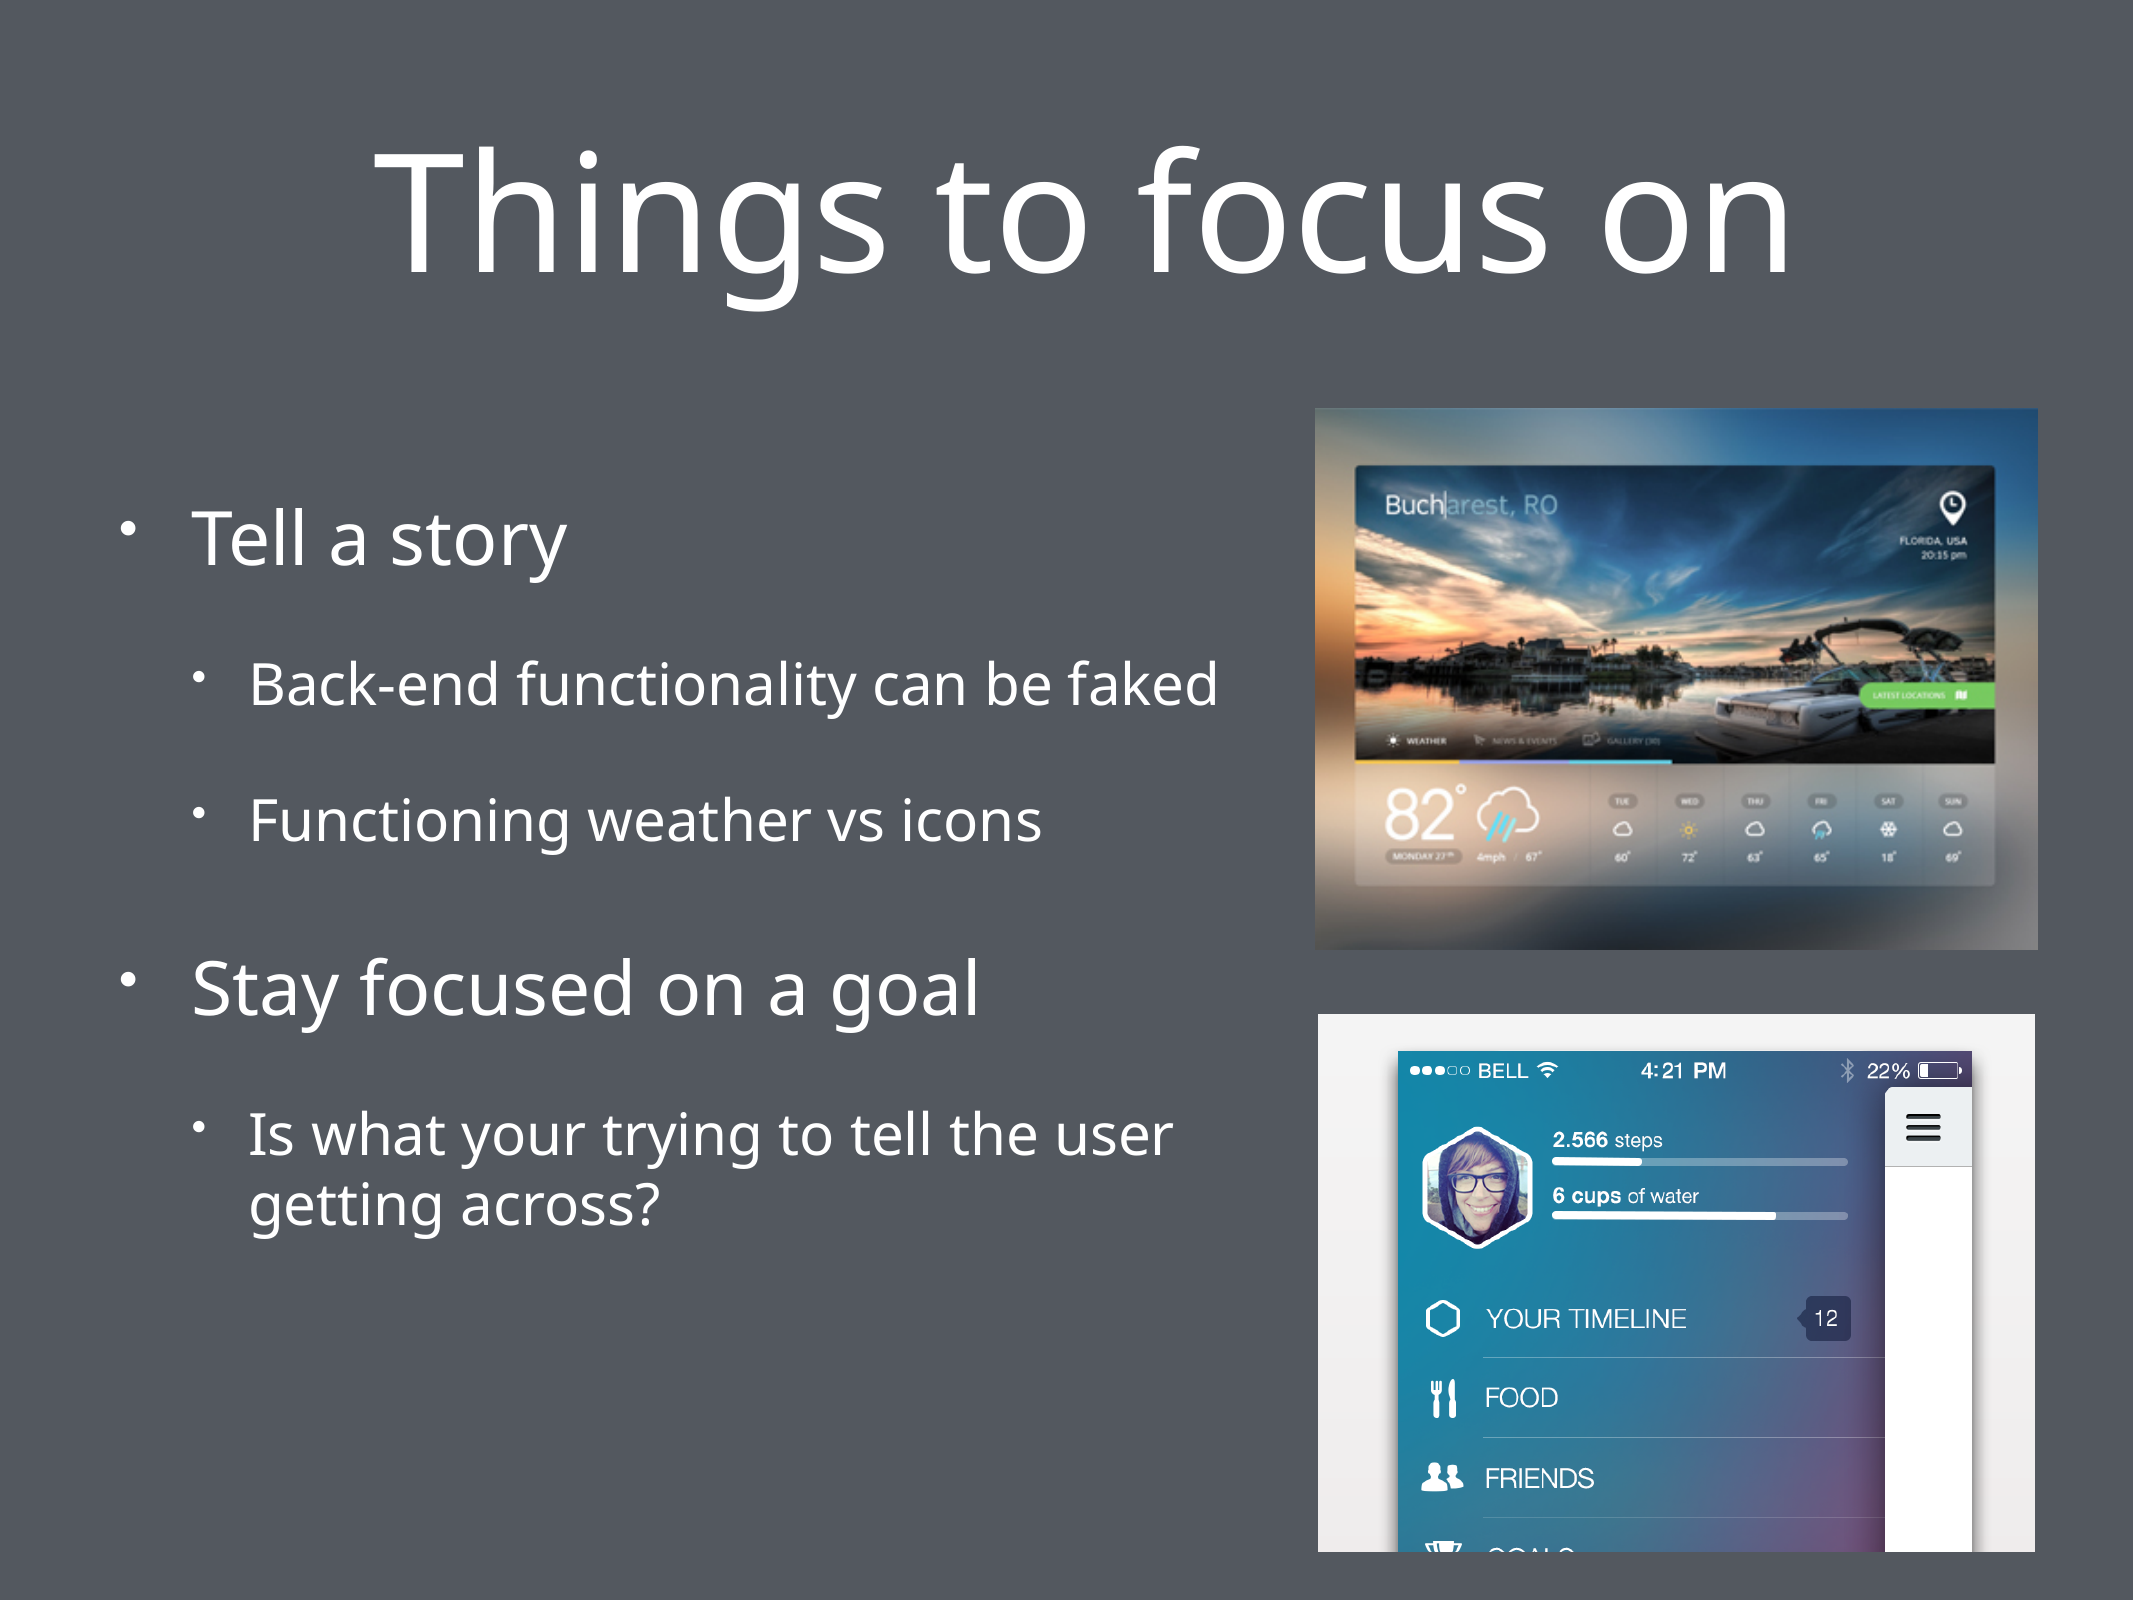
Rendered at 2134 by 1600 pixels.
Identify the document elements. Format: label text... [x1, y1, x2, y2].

title Things to focus on [76, 89, 2097, 307]
picture [1318, 1013, 2035, 1552]
picture [1315, 407, 2039, 951]
text_box Tell a story Back-end functionality can be faked Functioning weather vs icons Stay focused on a goal Is what your trying to tell the user getting across? [118, 490, 1253, 1473]
